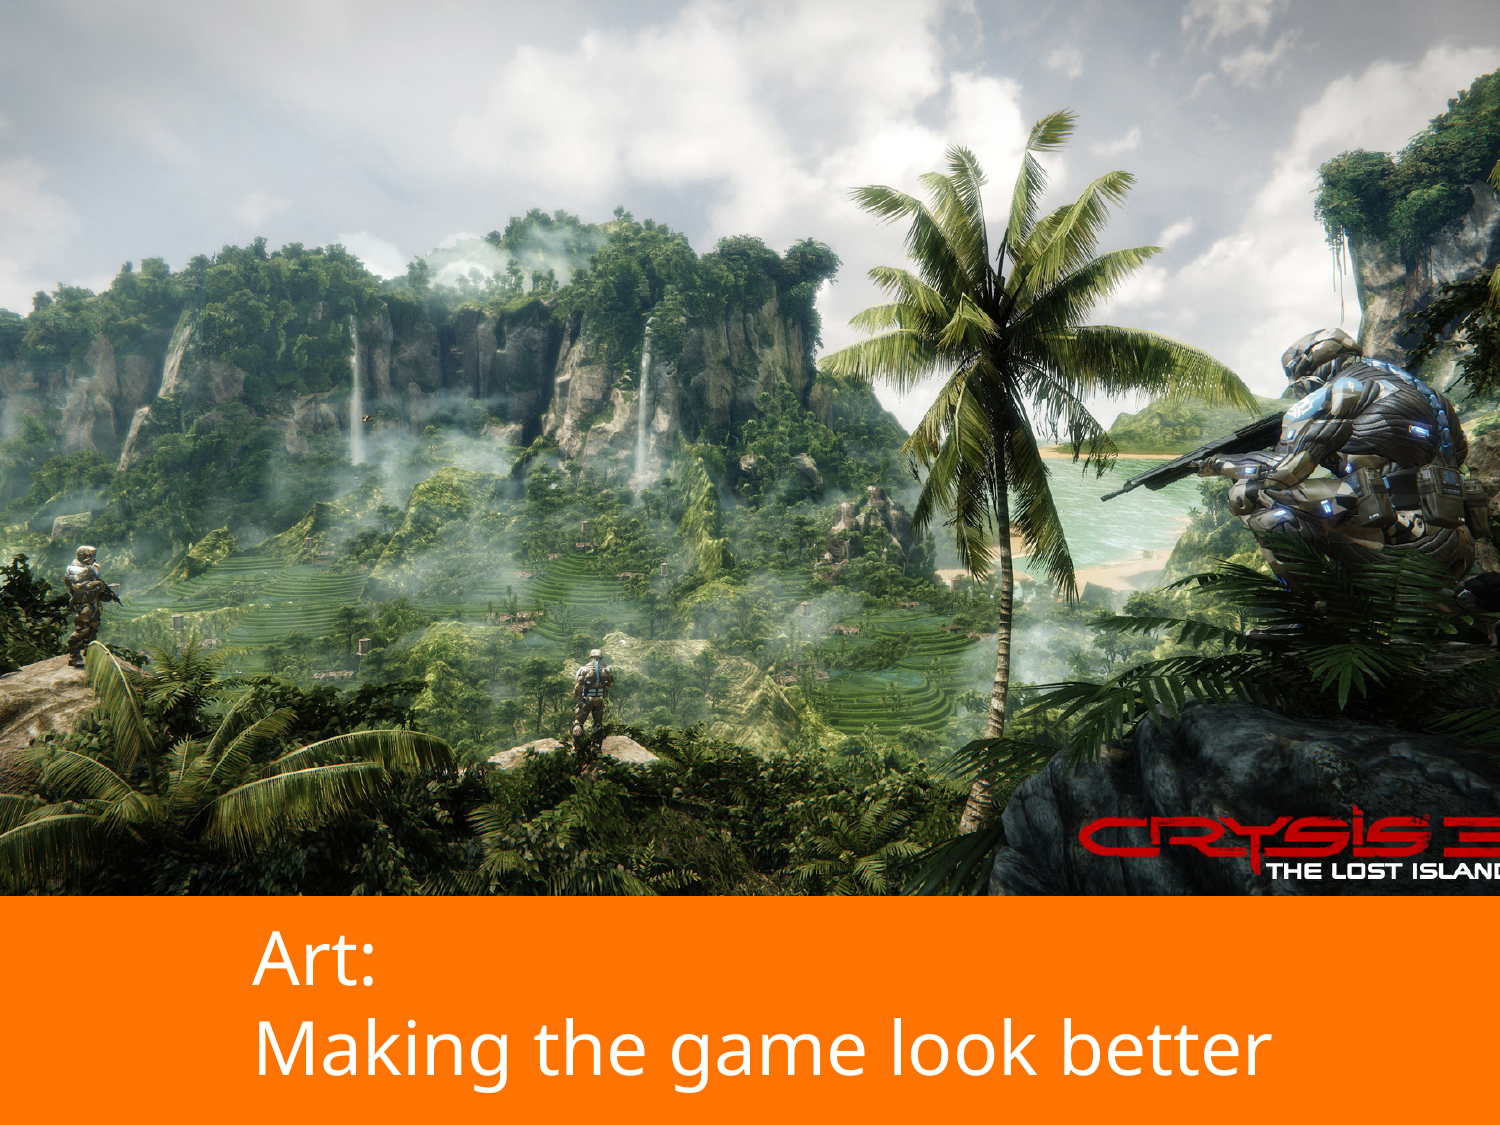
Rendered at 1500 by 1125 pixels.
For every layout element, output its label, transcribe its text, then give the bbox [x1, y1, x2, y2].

text_box Art: Making the game look better [237, 903, 1438, 1098]
picture [0, 0, 1500, 897]
